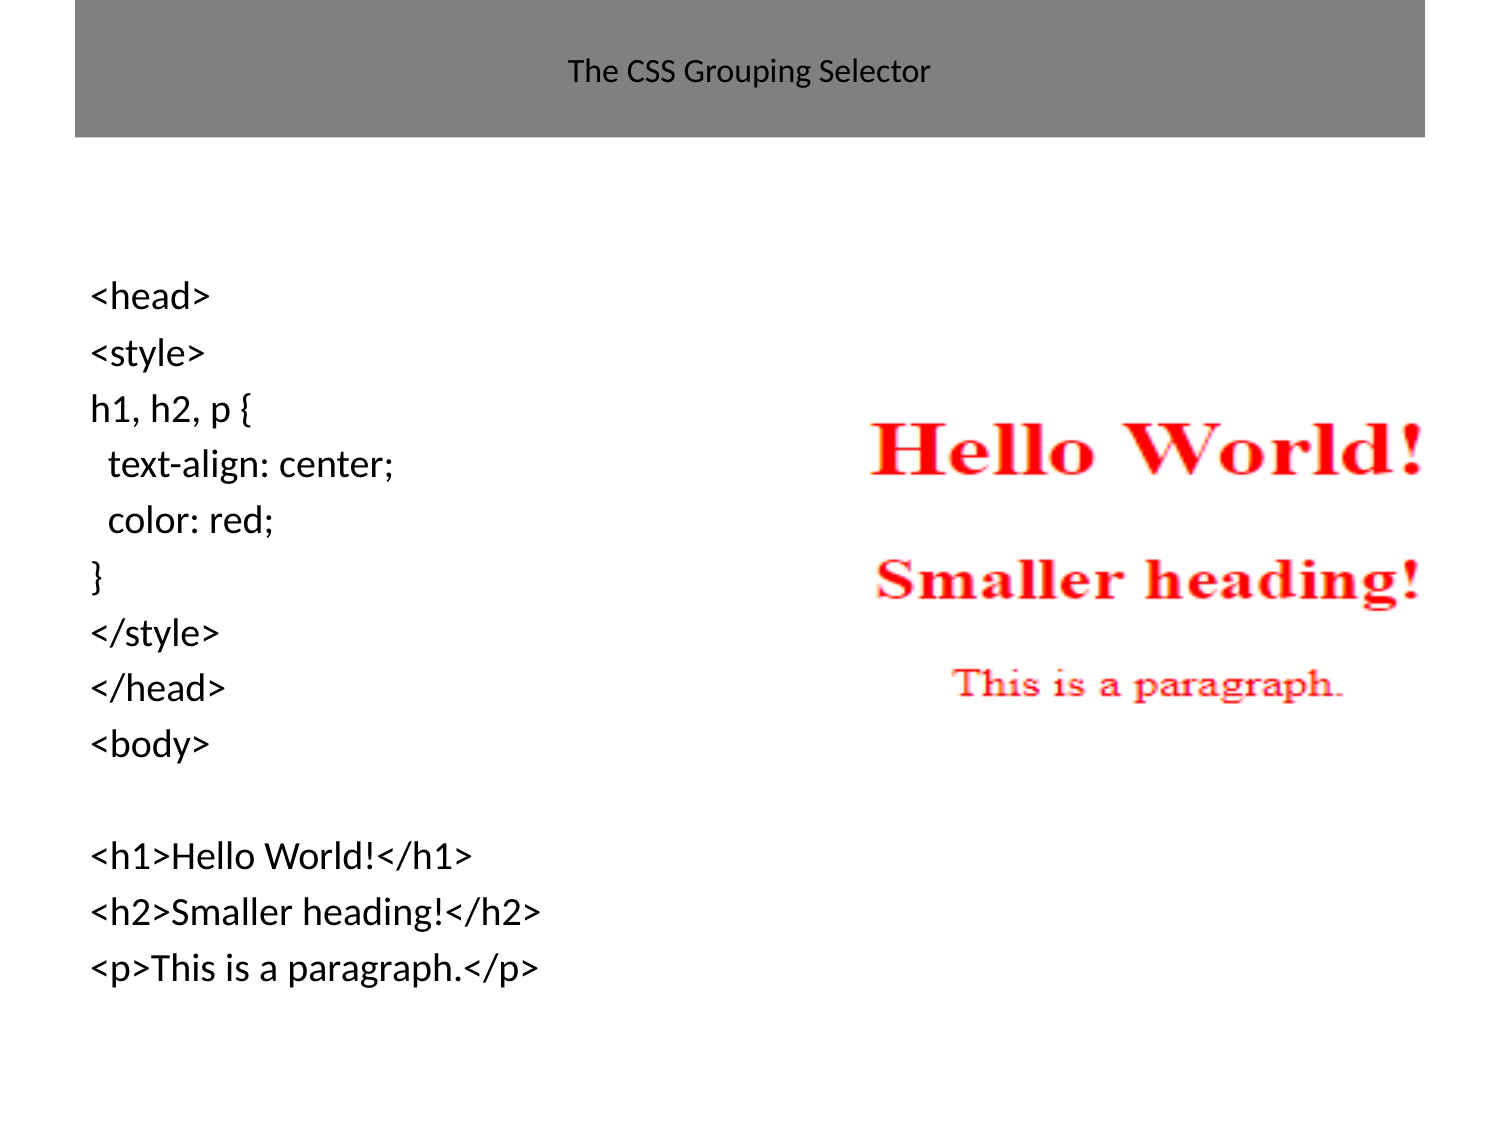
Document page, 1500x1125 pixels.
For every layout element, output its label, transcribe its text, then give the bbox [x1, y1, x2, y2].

title The CSS Grouping Selector [75, 0, 1425, 138]
picture [812, 412, 1500, 738]
list <head> <style> h1, h2, p { text-align: center; color: red; } </style> </head> <body> <h1>Hello World!</h1> <h2>Smaller heading!</h2> <p>This is a paragraph.</p> [75, 262, 1425, 1005]
